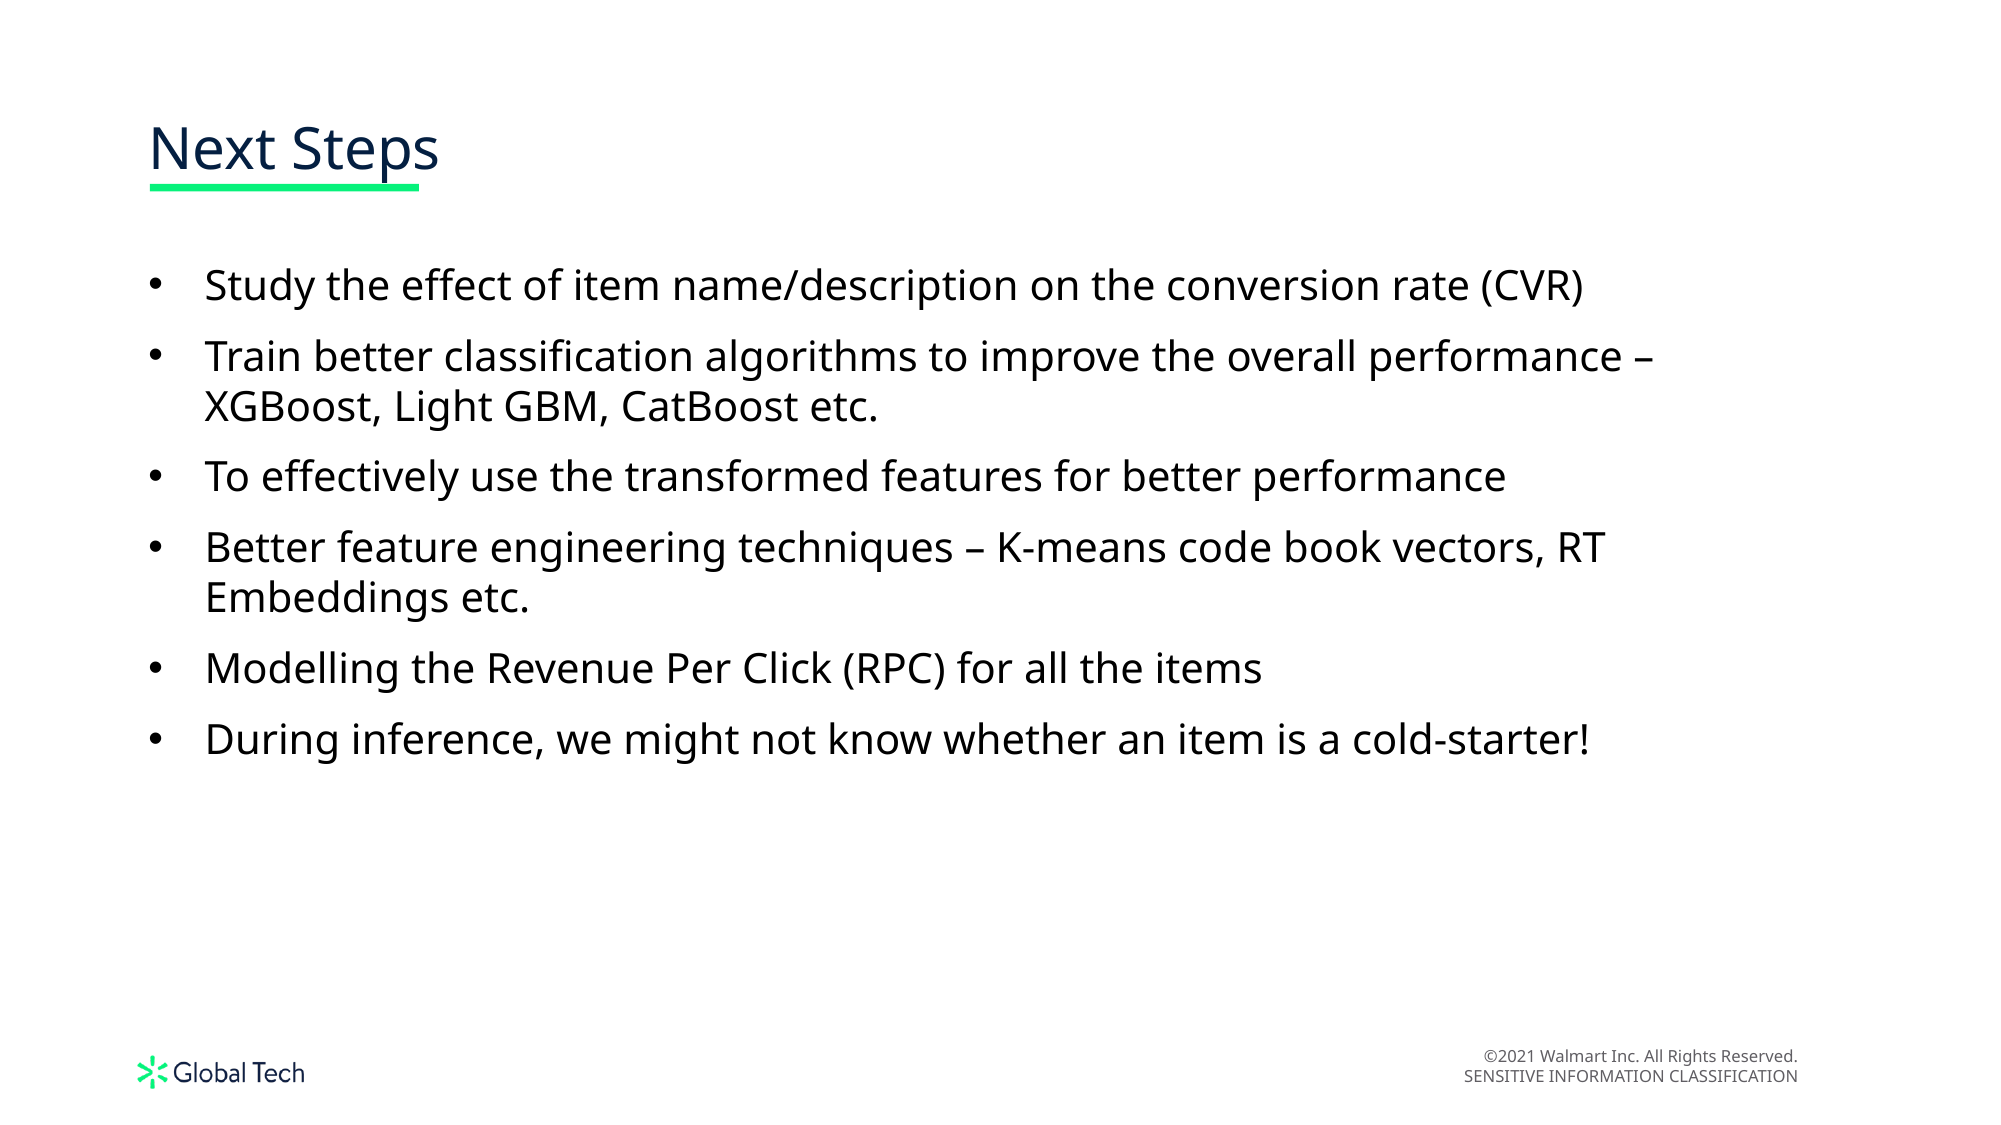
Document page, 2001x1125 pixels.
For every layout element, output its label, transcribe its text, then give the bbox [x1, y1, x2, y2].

picture [137, 1055, 304, 1089]
list Next Steps [133, 103, 1846, 190]
list Study the effect of item name/description on the conversion rate (CVR) Train better classification algorithms to improve the overall performance – XGBoost, Light GBM, CatBoost etc. To effectively use the transformed features for better performance Better feature engineering techniques – K-means code book vectors, RT Embeddings etc. Modelling the Revenue Per Click (RPC) for all the items During inference, we might not know whether an item is a cold-starter! [133, 250, 1846, 932]
